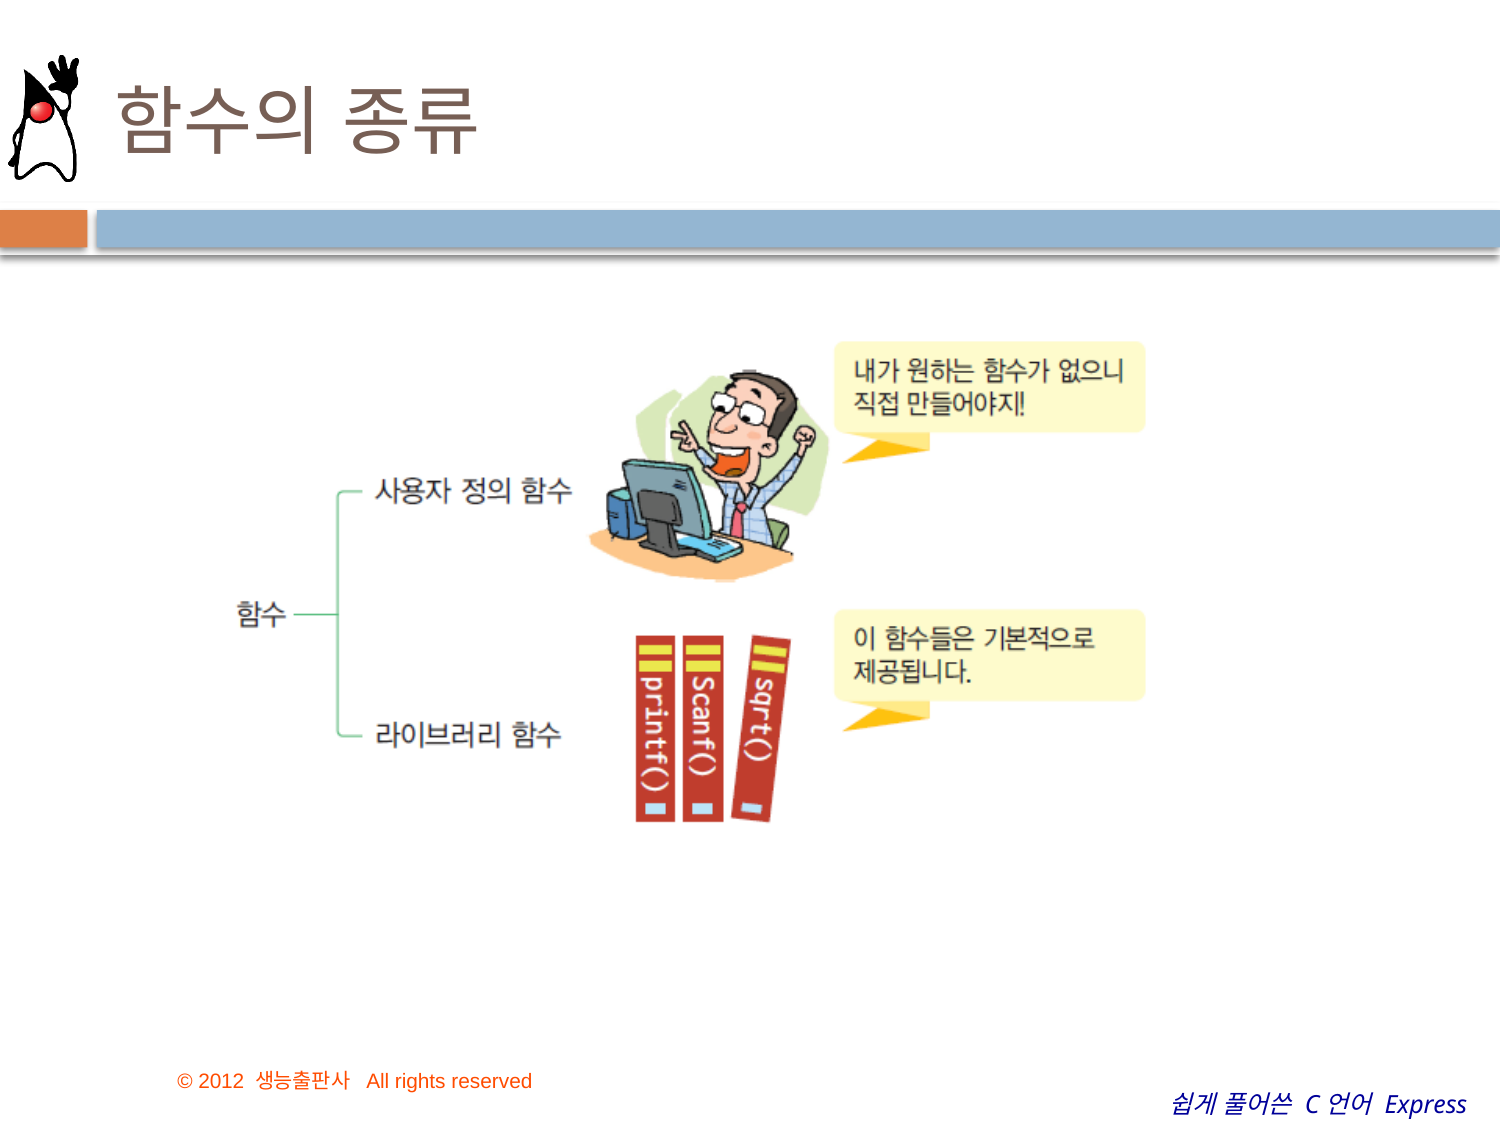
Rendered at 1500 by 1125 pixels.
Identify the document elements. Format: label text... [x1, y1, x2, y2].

picture [196, 290, 1274, 841]
title 함수의 종류 [99, 37, 1438, 200]
picture [8, 55, 79, 182]
